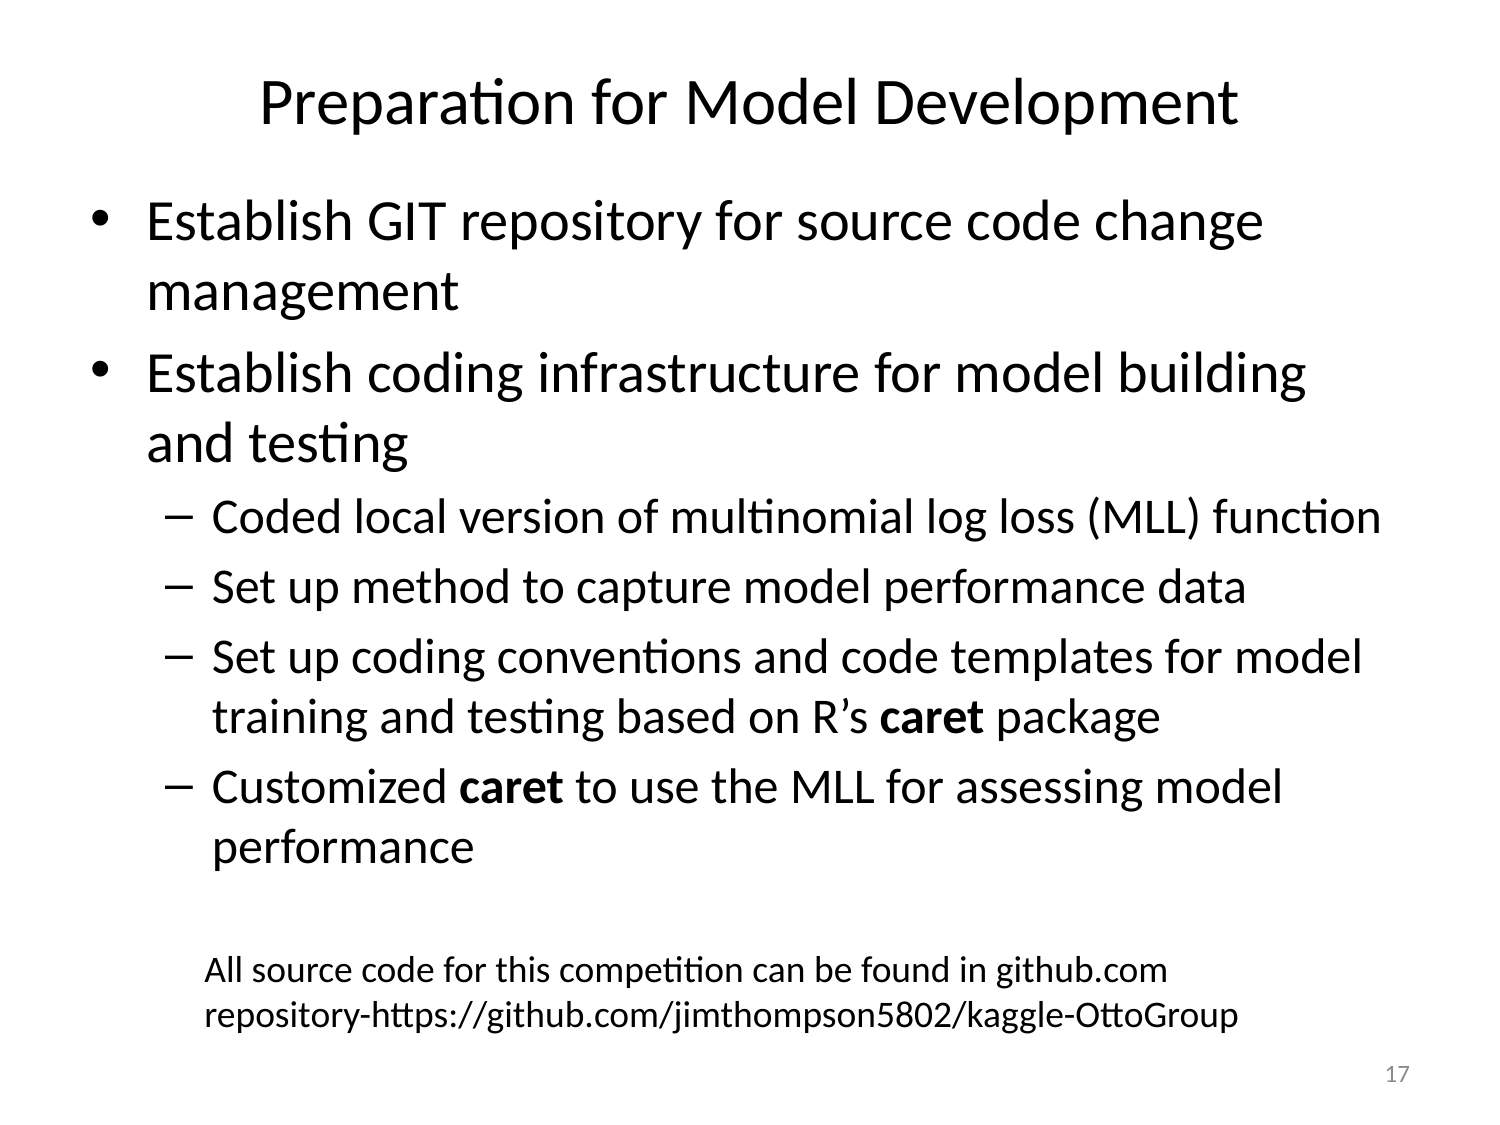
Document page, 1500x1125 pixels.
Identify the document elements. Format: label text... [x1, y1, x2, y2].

text_box All source code for this competition can be found in github.com repository-https://github.com/jimthompson5802/kaggle-OttoGroup [189, 937, 1255, 1043]
title Preparation for Model Development [75, 45, 1425, 150]
list Establish GIT repository for source code change management Establish coding infrastructure for model building and testing Coded local version of multinomial log loss (MLL) function Set up method to capture model performance data Set up coding conventions and code templates for model training and testing based on R’s caret package Customized caret to use the MLL for assessing model performance [75, 174, 1425, 1005]
slide_number 17 [1074, 1042, 1425, 1103]
